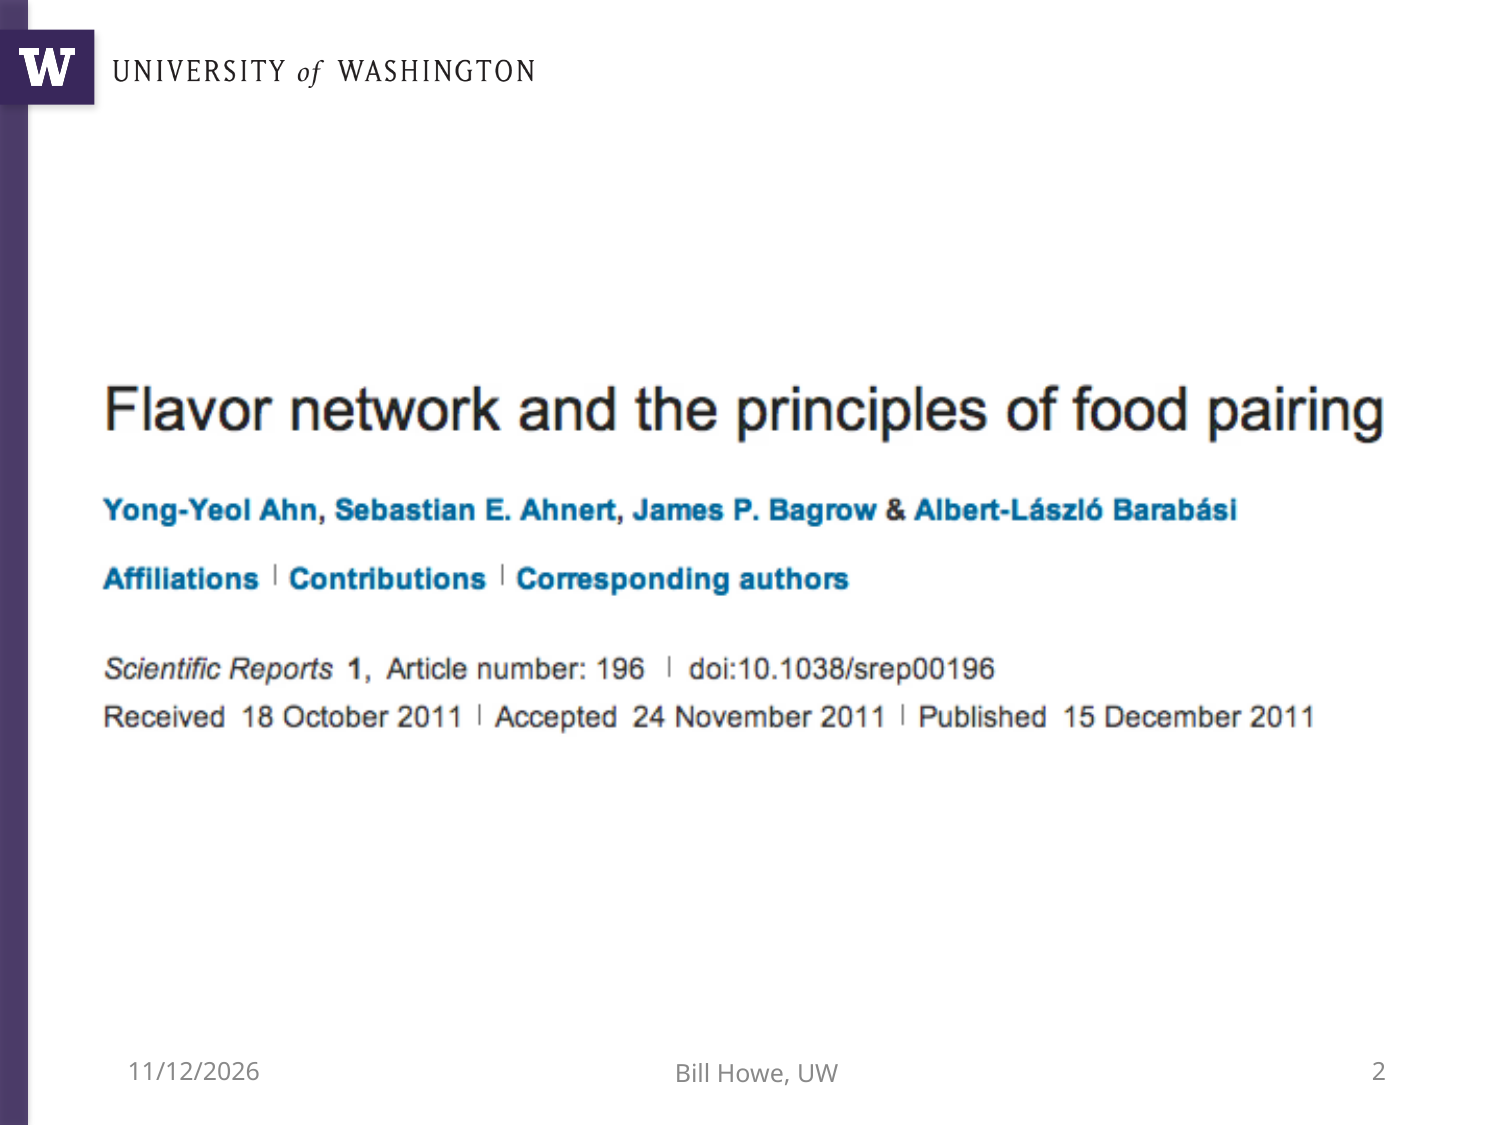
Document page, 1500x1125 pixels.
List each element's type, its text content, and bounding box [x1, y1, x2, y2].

slide_number 2 [1051, 1042, 1402, 1103]
picture [87, 364, 1411, 759]
picture [112, 59, 534, 88]
footer Bill Howe, UW [519, 1042, 995, 1103]
picture [19, 48, 75, 86]
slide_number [112, 1042, 463, 1103]
